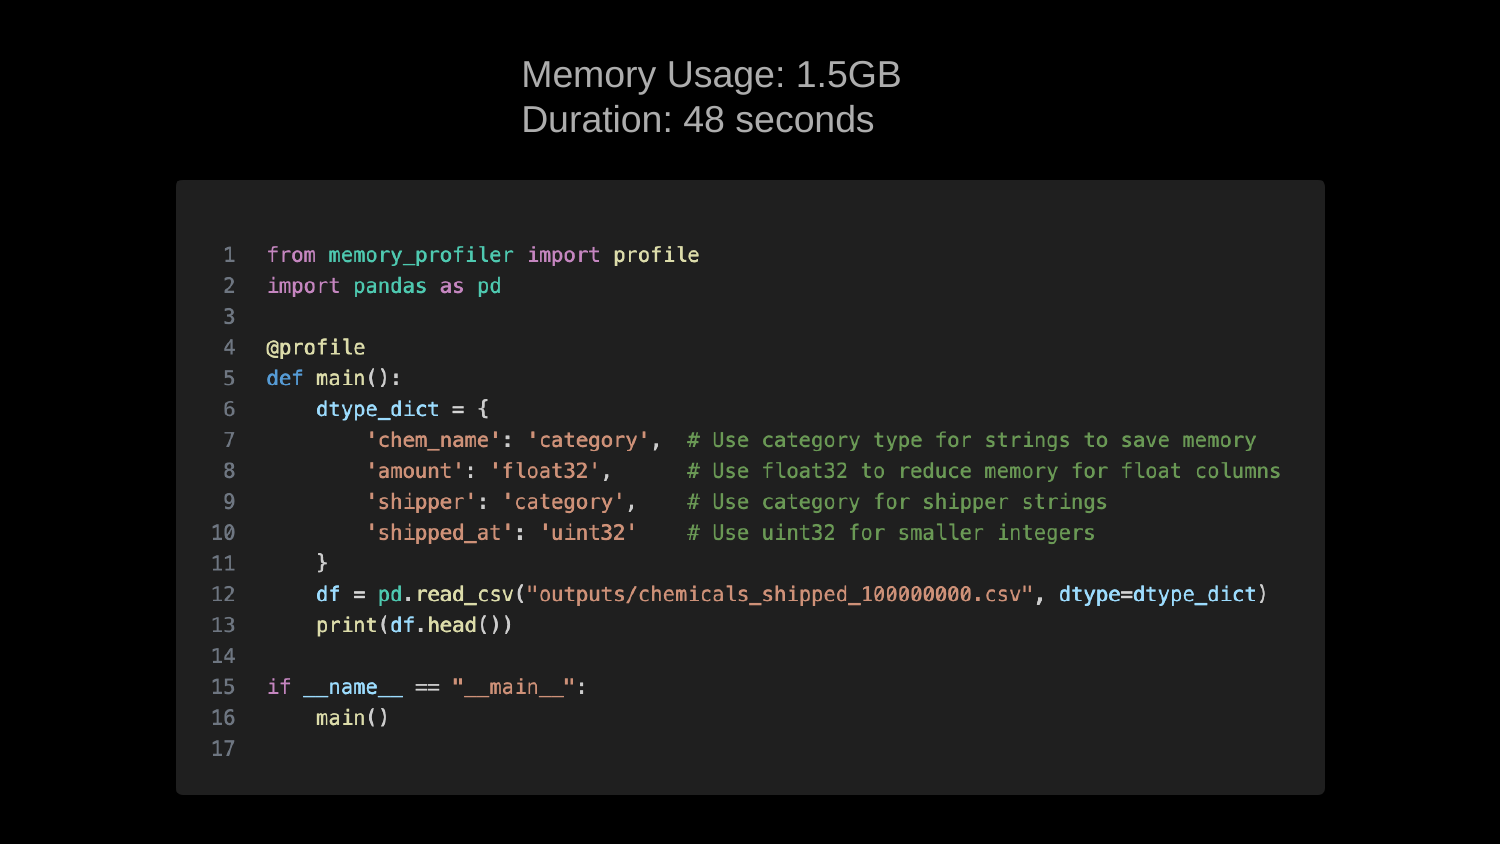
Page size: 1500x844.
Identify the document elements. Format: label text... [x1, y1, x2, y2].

picture [152, 157, 1348, 817]
text_box Memory Usage: 1.5GB Duration: 48 seconds [506, 35, 971, 155]
